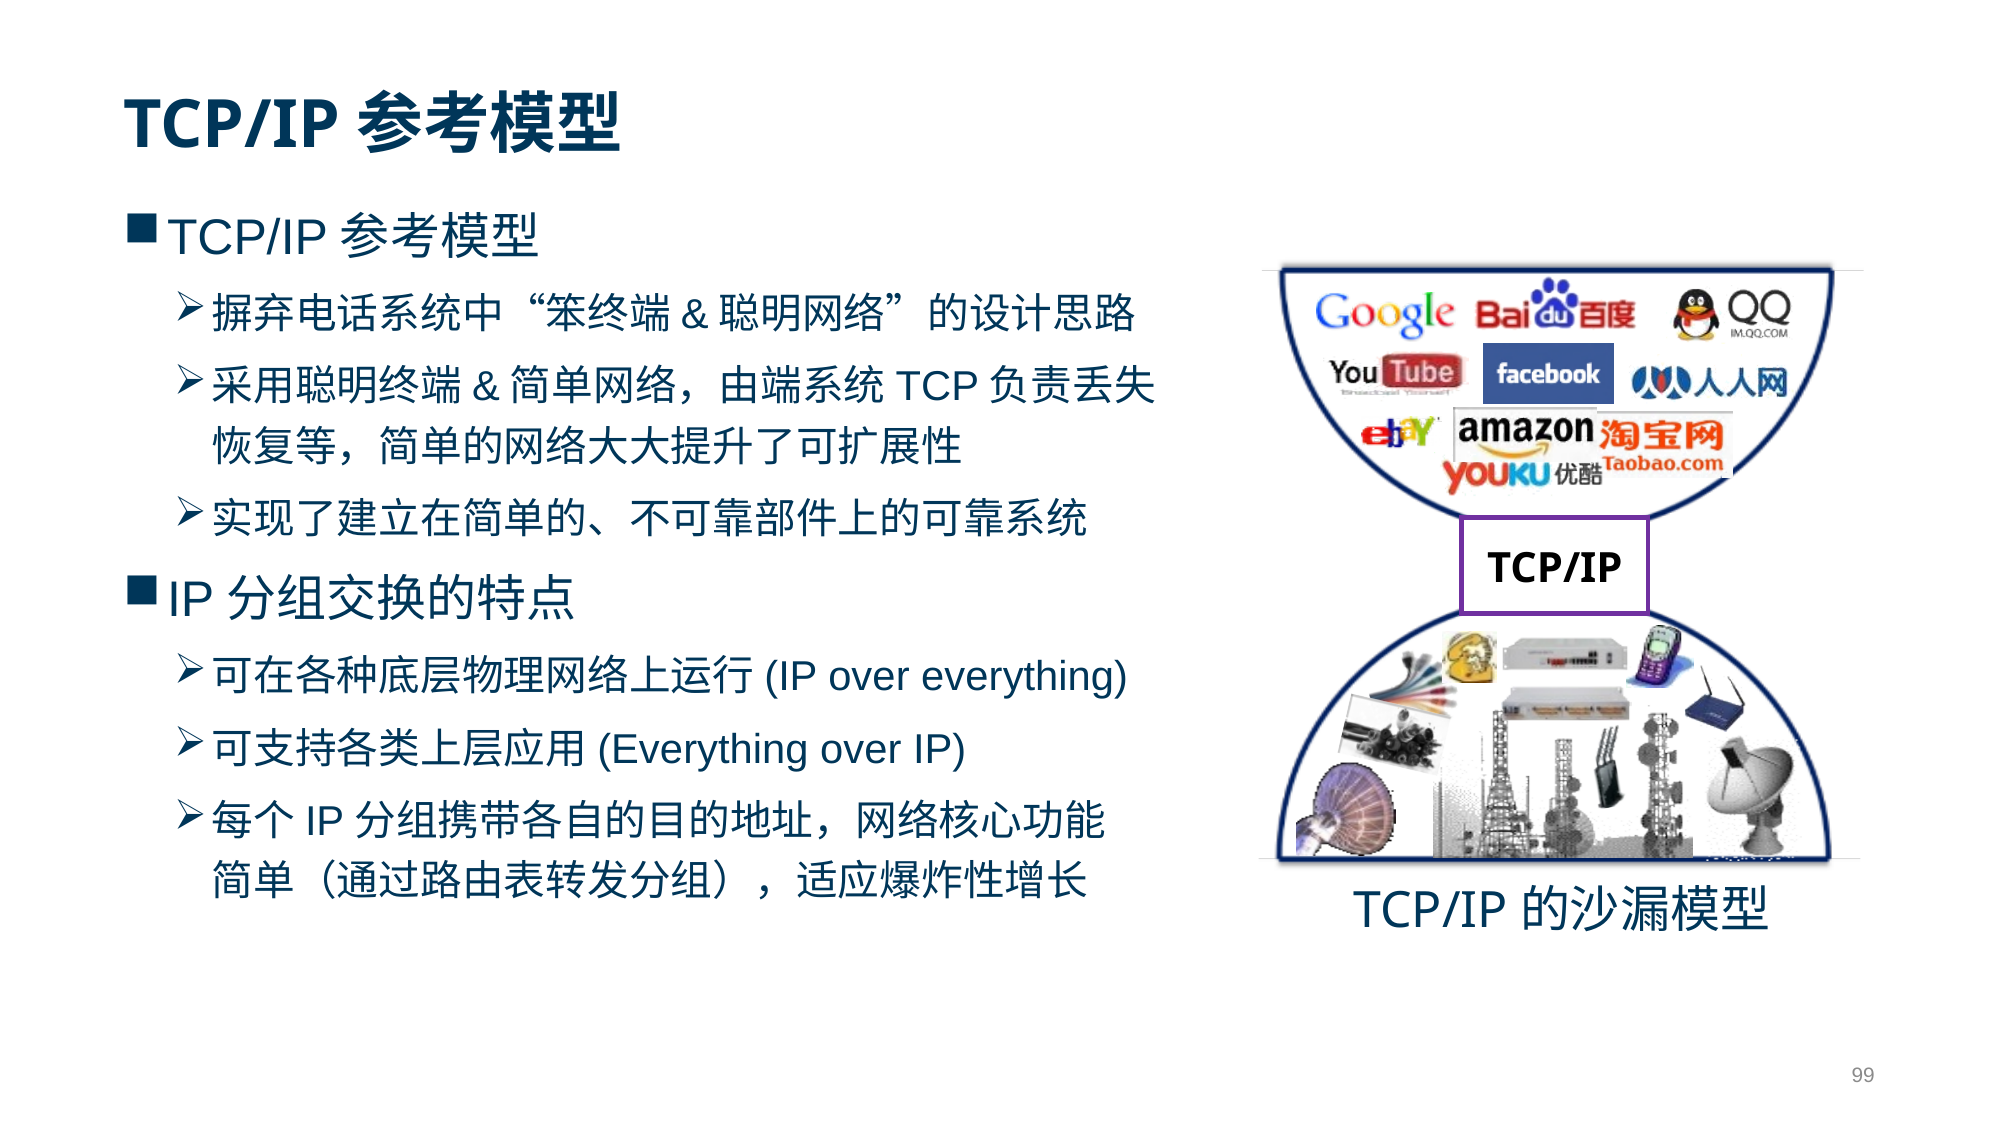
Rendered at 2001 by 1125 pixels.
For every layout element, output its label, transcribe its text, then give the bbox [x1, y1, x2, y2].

text_box TCP/IP [1461, 536, 1649, 594]
text_box TCP/IP的沙漏模型 [1339, 877, 1785, 946]
title TCP/IP参考模型 [108, 21, 1890, 169]
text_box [1261, 253, 1864, 536]
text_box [1258, 594, 1861, 877]
slide_number 99 [1274, 1051, 1890, 1097]
list TCP/IP参考模型 摒弃电话系统中“笨终端&聪明网络”的设计思路 采用聪明终端&简单网络，由端系统TCP负责丢失恢复等，简单的网络大大提升了可扩展性 实现了建立在简单的、不可靠部件上的可靠系统 IP分组交换的特点 可在各种底层物理网络上运行(IP over everything) 可支持各类上层应用(Everything over IP) 每个IP分组携带各自的目的地址，网络核心功能 简单（通过路由表转发分组），适应爆炸性增长 [108, 184, 1210, 1007]
